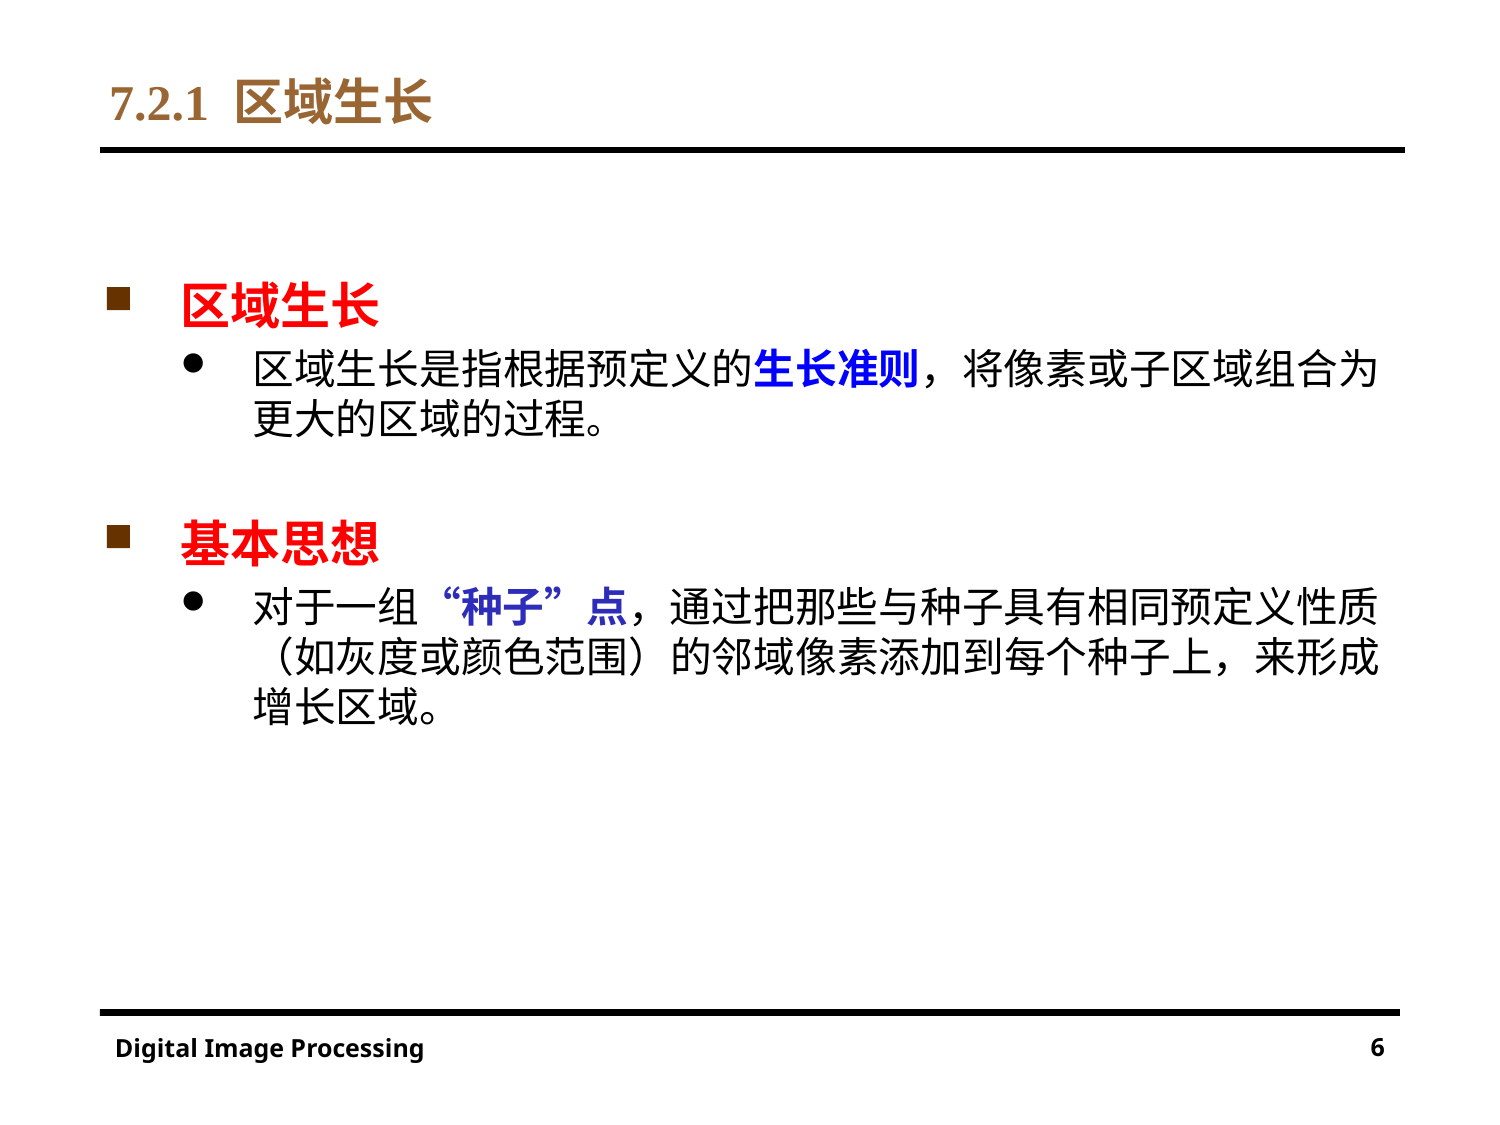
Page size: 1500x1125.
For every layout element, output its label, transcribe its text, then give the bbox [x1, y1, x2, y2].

slide_number 6 [1074, 1024, 1400, 1103]
list 区域生长 区域生长是指根据预定义的生长准则，将像素或子区域组合为更大的区域的过程。 基本思想 对于一组“种子”点，通过把那些与种子具有相同预定义性质（如灰度或颜色范围）的邻域像素添加到每个种子上，来形成增长区域。 [88, 266, 1414, 847]
title 7.2.1 区域生长 [93, 49, 1407, 138]
slide_number Digital Image Processing [99, 1025, 650, 1104]
